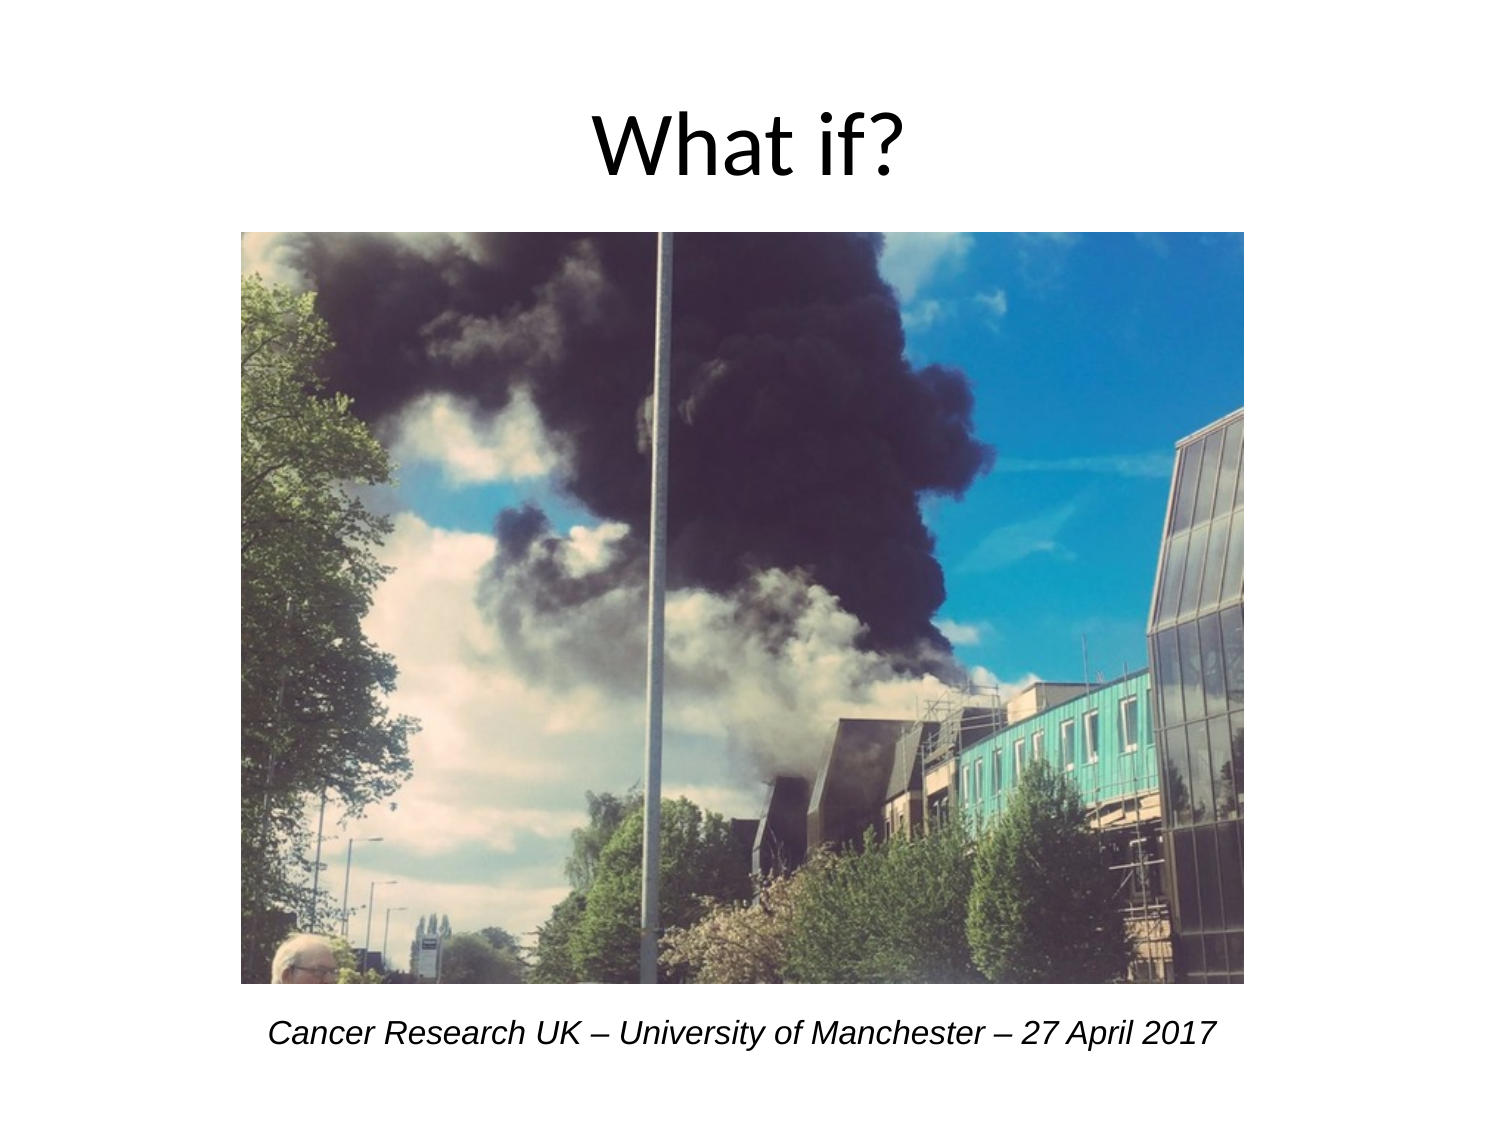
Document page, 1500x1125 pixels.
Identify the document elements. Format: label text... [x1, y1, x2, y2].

title What if? [75, 45, 1425, 233]
text_box Cancer Research UK – University of Manchester – 27 April 2017 [241, 991, 1244, 1077]
picture [241, 232, 1244, 984]
